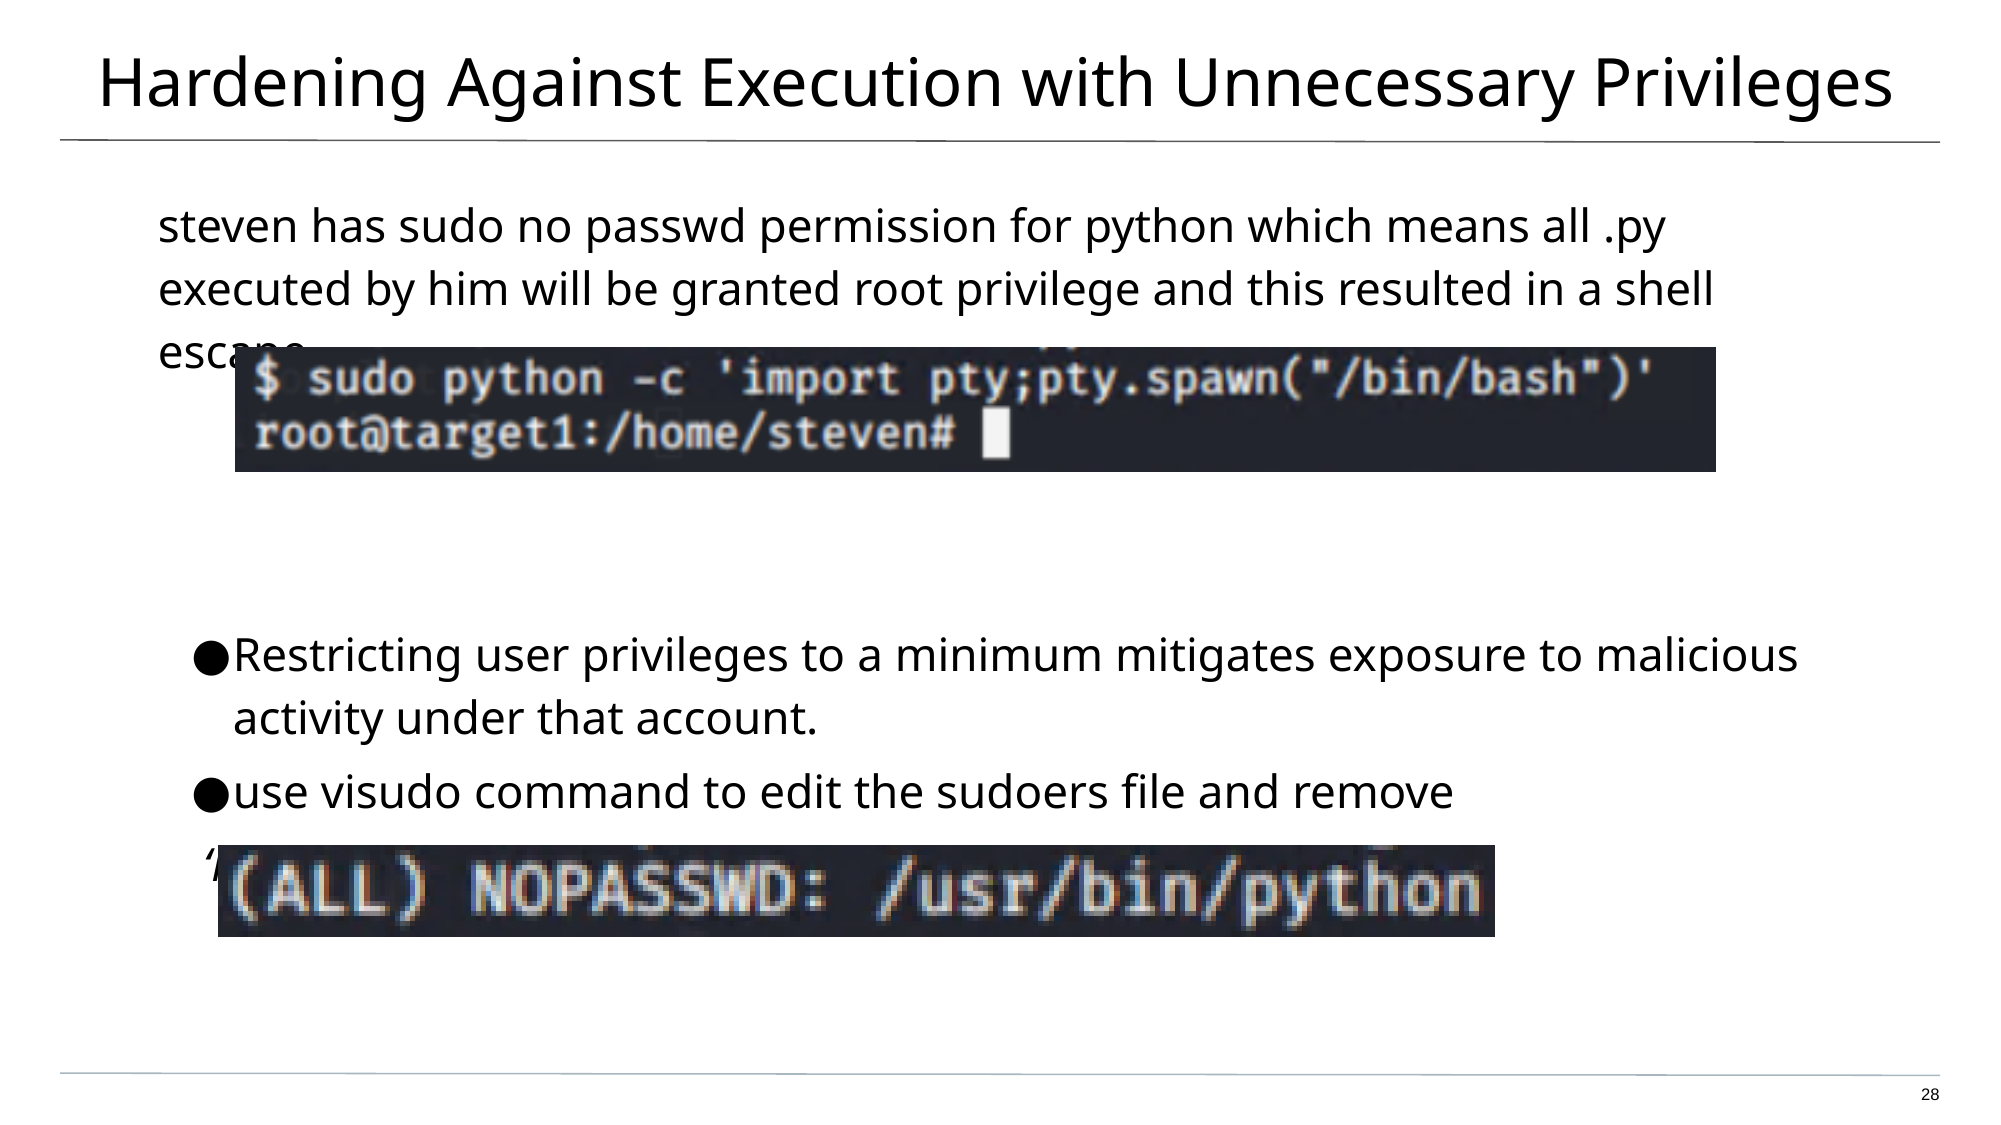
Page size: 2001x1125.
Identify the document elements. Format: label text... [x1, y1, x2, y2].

slide_number 28 [1882, 1084, 1940, 1108]
picture [218, 845, 1496, 937]
title Hardening Against Execution with Unnecessary Privileges [0, 0, 2000, 117]
picture [235, 346, 1716, 472]
list steven has sudo no passwd permission for python which means all .py executed by him will be granted root privilege and this resulted in a shell escape Restricting user privileges to a minimum mitigates exposure to malicious activity under that account. use visudo command to edit the sudoers file and remove ‘NOPASSWD:’ from the line below [57, 188, 1940, 998]
